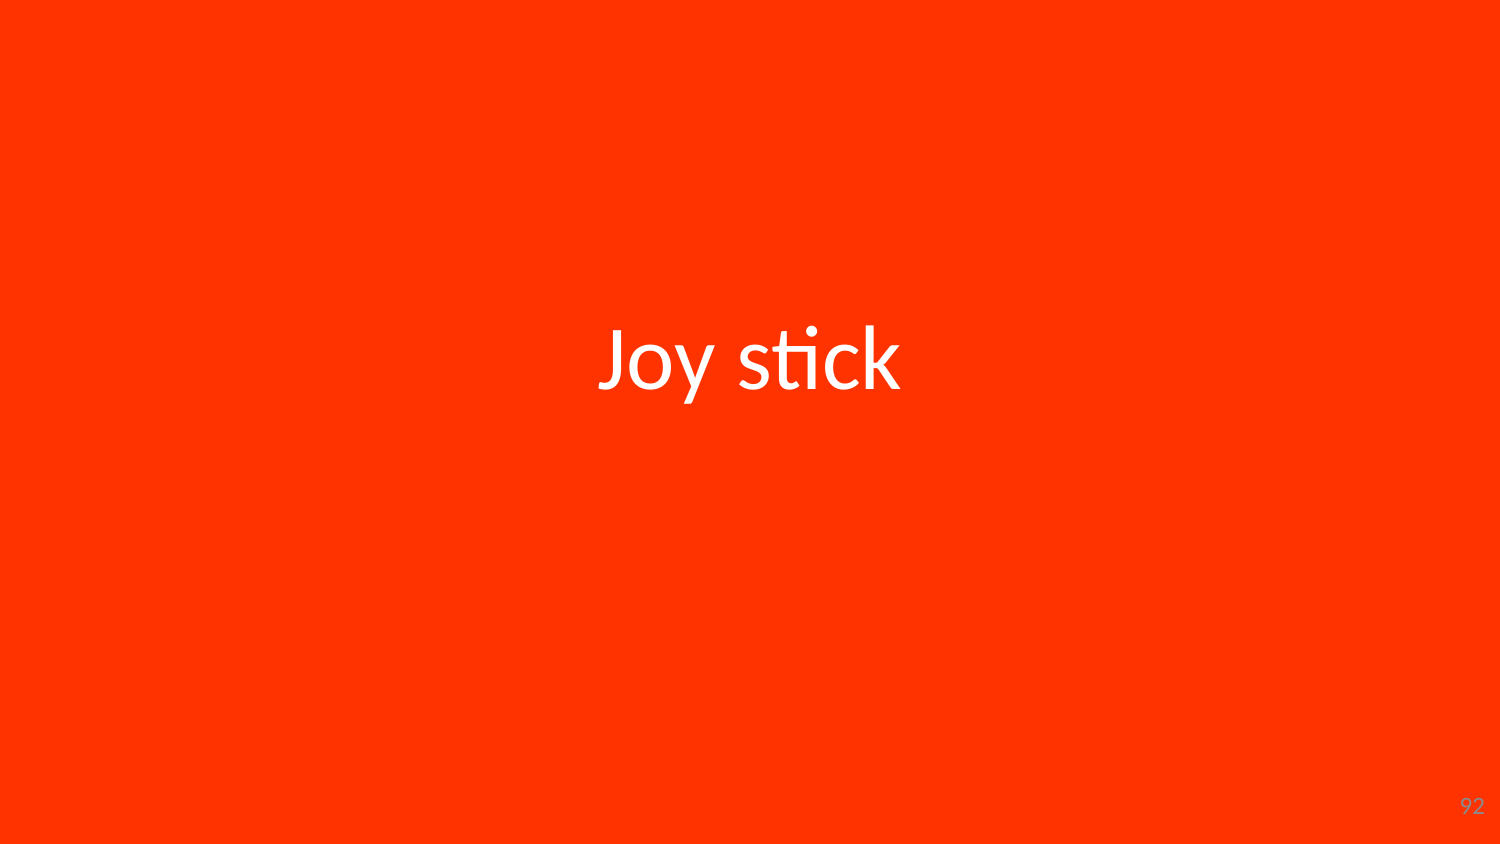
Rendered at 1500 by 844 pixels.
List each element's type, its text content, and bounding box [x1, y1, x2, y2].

slide_number 92 [1415, 782, 1500, 828]
title Joy stick [112, 262, 1388, 443]
